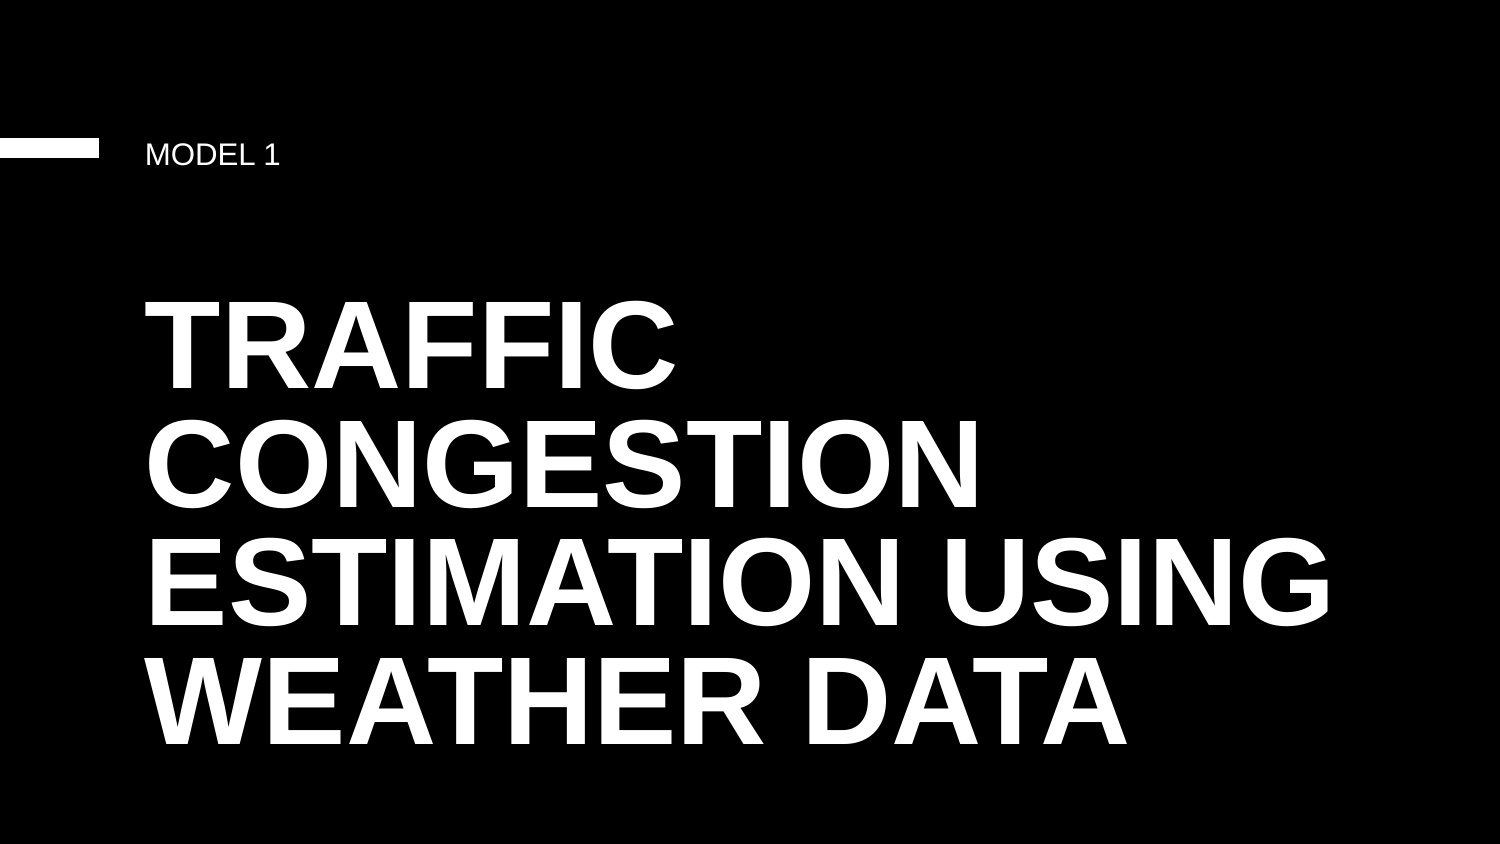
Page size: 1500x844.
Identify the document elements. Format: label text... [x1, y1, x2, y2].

subtitle MODEL 1 [133, 124, 1091, 198]
title TRAFFIC CONGESTION ESTIMATION USING WEATHER DATA [133, 204, 1435, 774]
